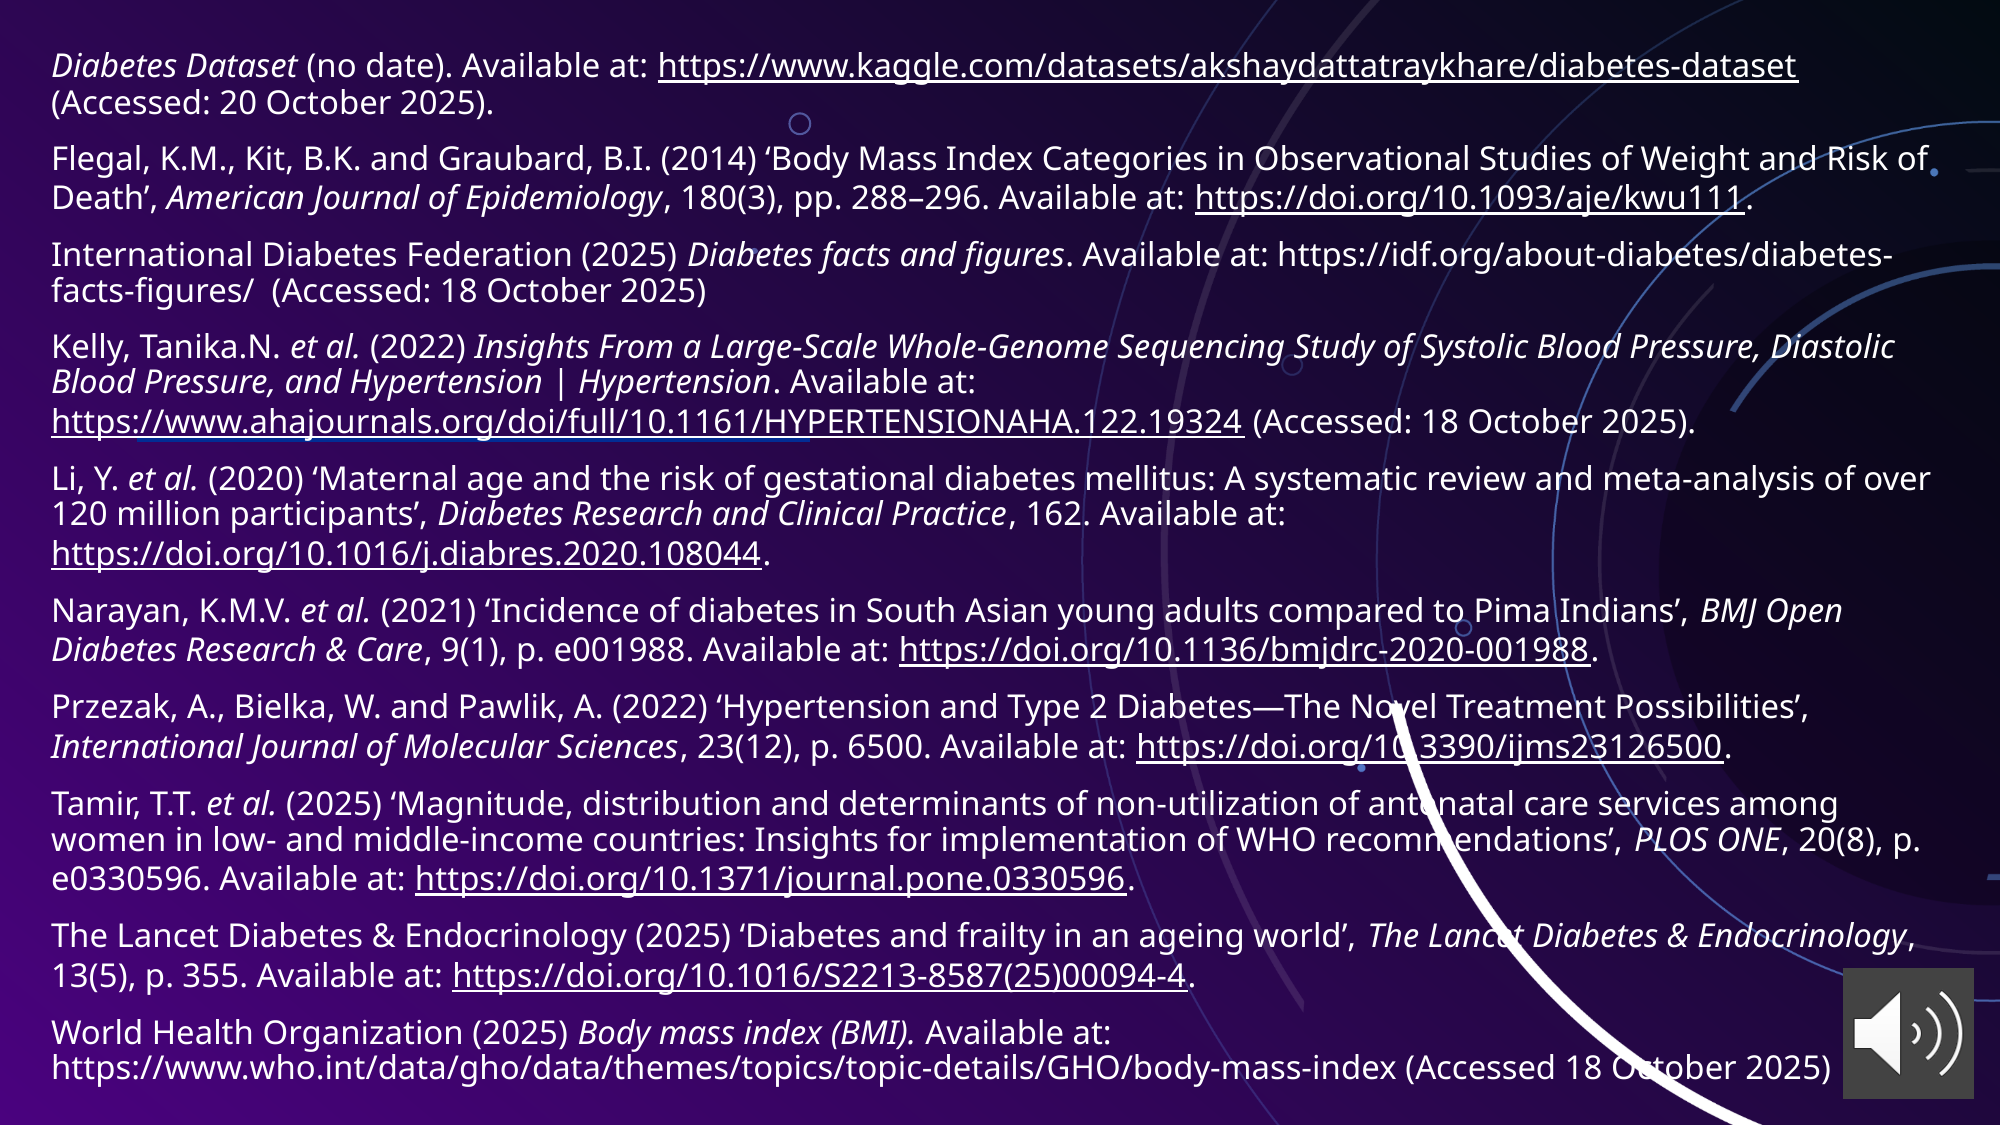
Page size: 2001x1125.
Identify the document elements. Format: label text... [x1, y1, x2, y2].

text_box Diabetes Dataset (no date). Available at: https://www.kaggle.com/datasets/akshaydattatraykhare/diabetes-dataset (Accessed: 20 October 2025). Flegal, K.M., Kit, B.K. and Graubard, B.I. (2014) ‘Body Mass Index Categories in Observational Studies of Weight and Risk of Death’, American Journal of Epidemiology, 180(3), pp. 288–296. Available at: https://doi.org/10.1093/aje/kwu111. International Diabetes Federation (2025) Diabetes facts and figures. Available at: https://idf.org/about-diabetes/diabetes-facts-figures/ (Accessed: 18 October 2025) Kelly, Tanika.N. et al. (2022) Insights From a Large-Scale Whole-Genome Sequencing Study of Systolic Blood Pressure, Diastolic Blood Pressure, and Hypertension | Hypertension. Available at: https://www.ahajournals.org/doi/full/10.1161/HYPERTENSIONAHA.122.19324 (Accessed: 18 October 2025). Li, Y. et al. (2020) ‘Maternal age and the risk of gestational diabetes mellitus: A systematic review and meta-analysis of over 120 million participants’, Diabetes Research and Clinical Practice, 162. Available at: https://doi.org/10.1016/j.diabres.2020.108044. Narayan, K.M.V. et al. (2021) ‘Incidence of diabetes in South Asian young adults compared to Pima Indians’, BMJ Open Diabetes Research & Care, 9(1), p. e001988. Available at: https://doi.org/10.1136/bmjdrc-2020-001988. Przezak, A., Bielka, W. and Pawlik, A. (2022) ‘Hypertension and Type 2 Diabetes—The Novel Treatment Possibilities’, International Journal of Molecular Sciences, 23(12), p. 6500. Available at: https://doi.org/10.3390/ijms23126500. Tamir, T.T. et al. (2025) ‘Magnitude, distribution and determinants of non-utilization of antenatal care services among women in low- and middle-income countries: Insights for implementation of WHO recommendations’, PLOS ONE, 20(8), p. e0330596. Available at: https://doi.org/10.1371/journal.pone.0330596. The Lancet Diabetes & Endocrinology (2025) ‘Diabetes and frailty in an ageing world’, The Lancet Diabetes & Endocrinology, 13(5), p. 355. Available at: https://doi.org/10.1016/S2213-8587(25)00094-4. World Health Organization (2025) Body mass index (BMI). Available at: https://www.who.int/data/gho/data/themes/topics/topic-details/GHO/body-mass-index (Accessed 18 October 2025) [36, 37, 1954, 1095]
picture [1073, 0, 2000, 1125]
